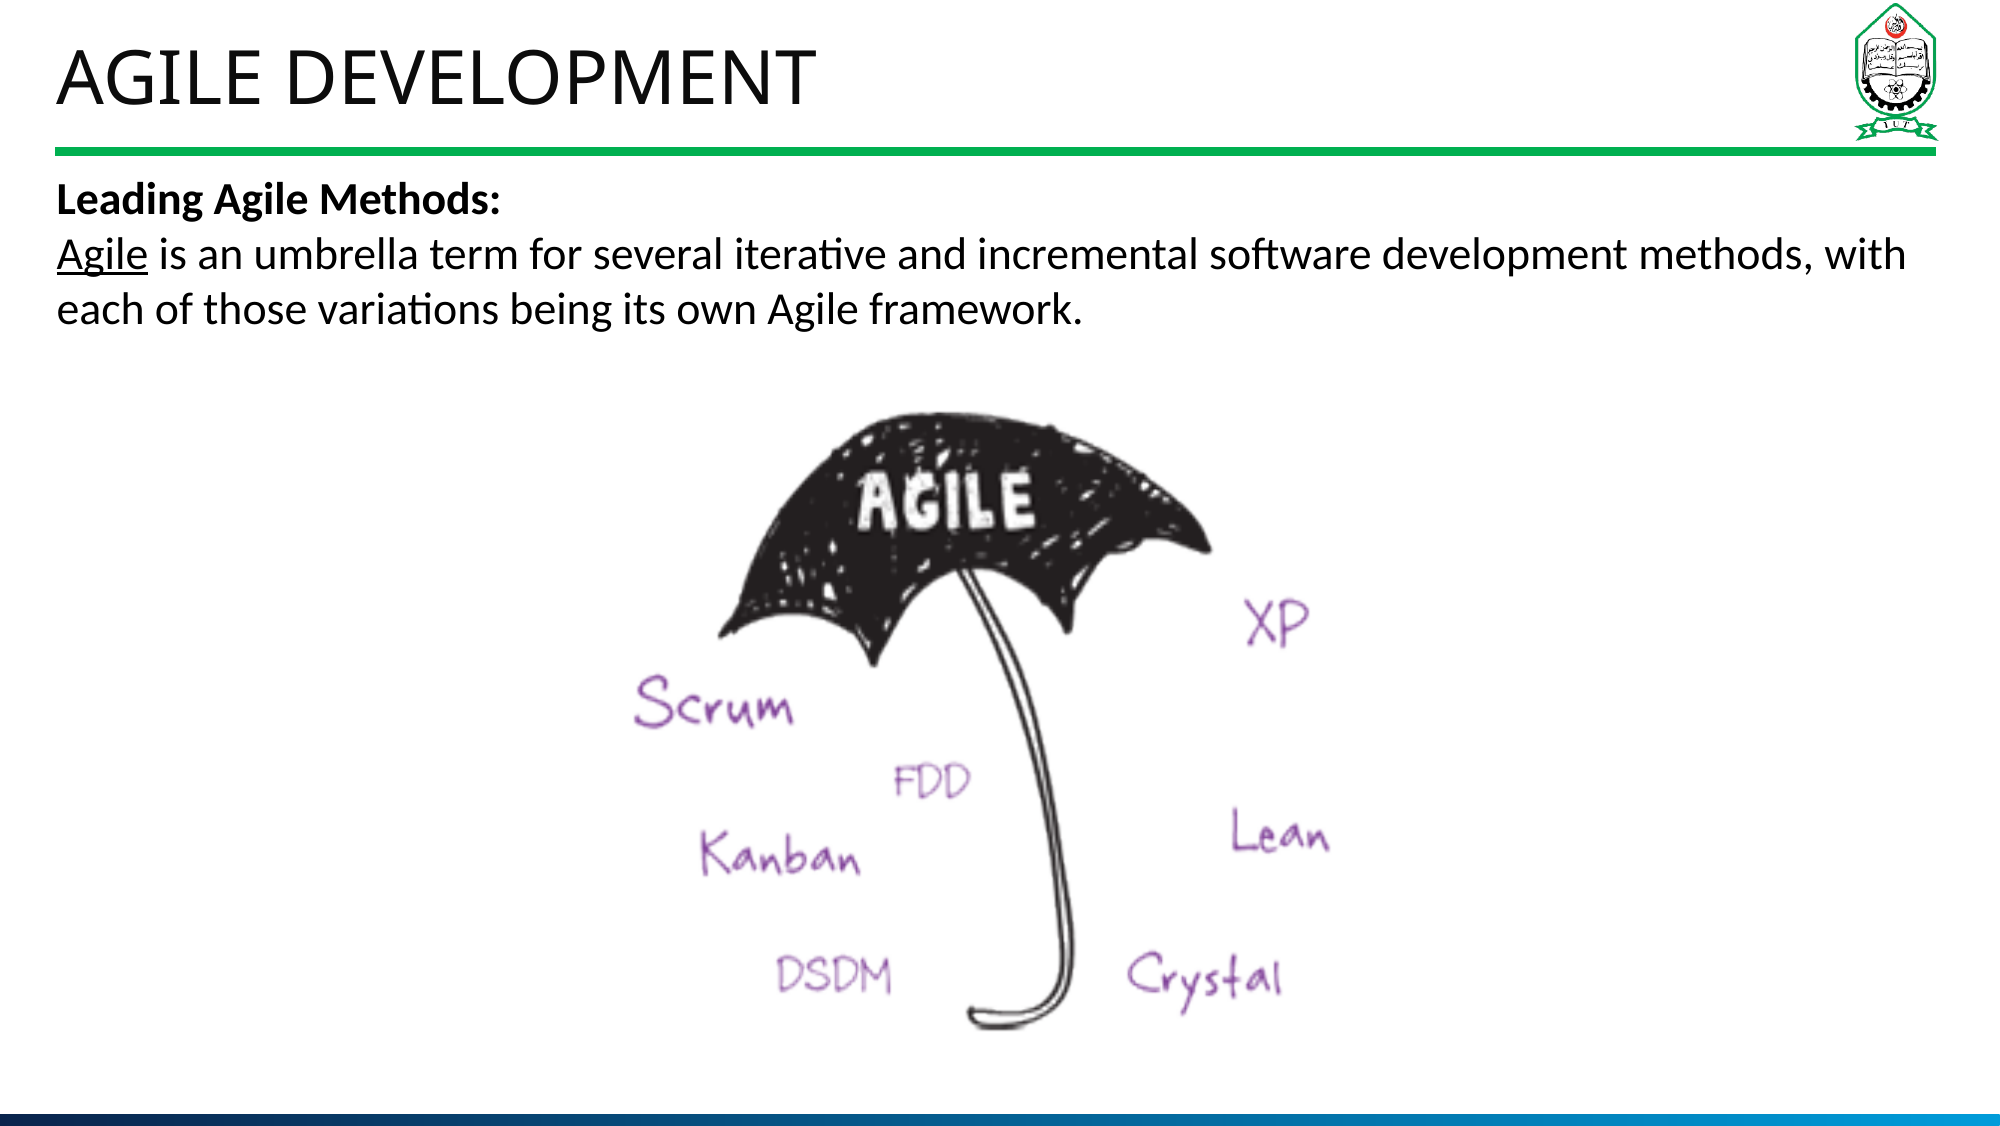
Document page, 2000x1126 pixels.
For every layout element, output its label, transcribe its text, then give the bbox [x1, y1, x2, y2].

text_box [548, 389, 1445, 1074]
picture [1086, 1114, 1091, 1125]
text_box Leading Agile Methods: Agile is an umbrella term for several iterative and incremental software development methods, with each of those variations being its own Agile framework. [41, 161, 1941, 399]
picture [1854, 3, 1939, 141]
title Agile Development [56, 39, 1735, 161]
picture [1054, 1114, 1058, 1125]
